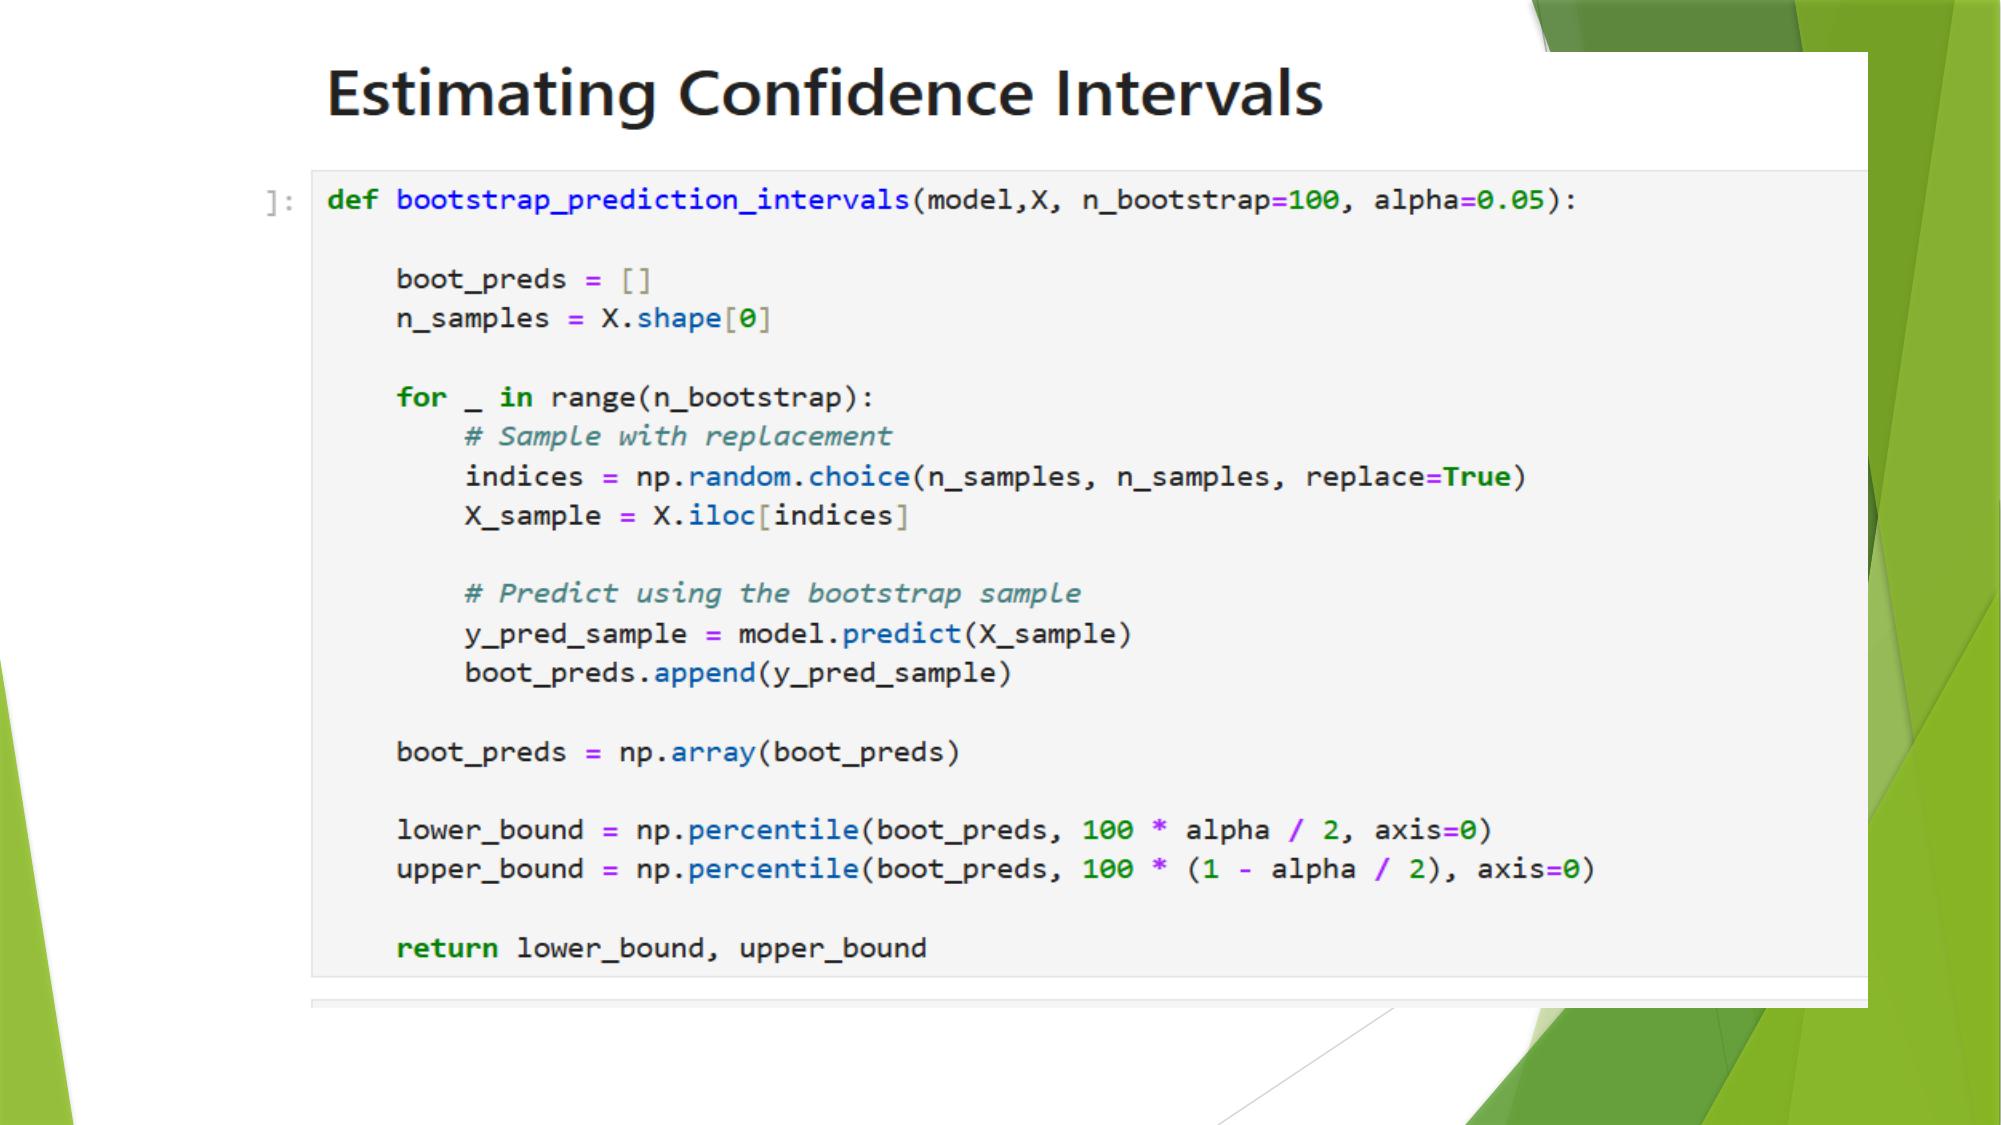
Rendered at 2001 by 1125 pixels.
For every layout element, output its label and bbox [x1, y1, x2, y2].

picture [264, 52, 1869, 1008]
